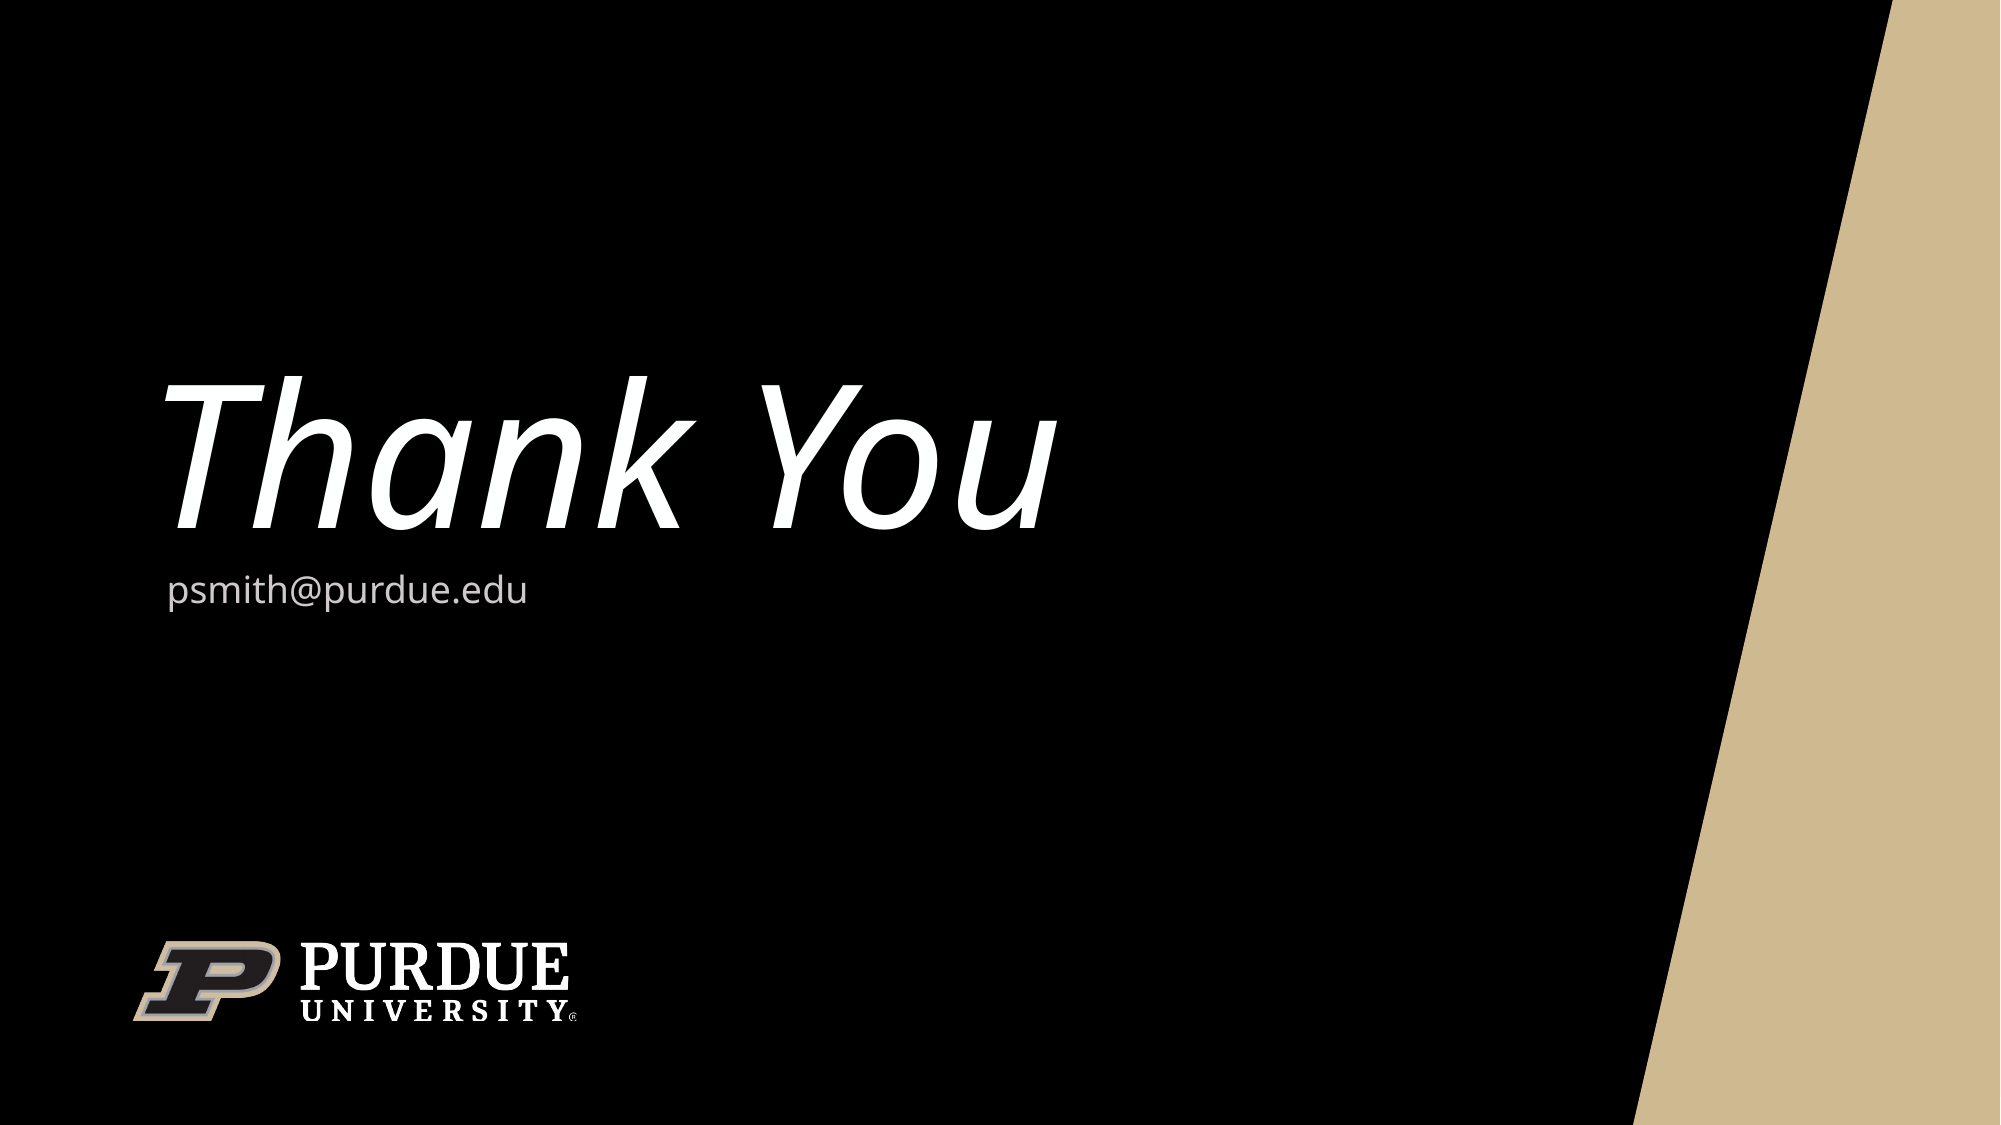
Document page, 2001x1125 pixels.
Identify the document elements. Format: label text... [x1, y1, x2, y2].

list psmith@purdue.edu [151, 563, 1444, 637]
title Thank You [132, 404, 1442, 523]
